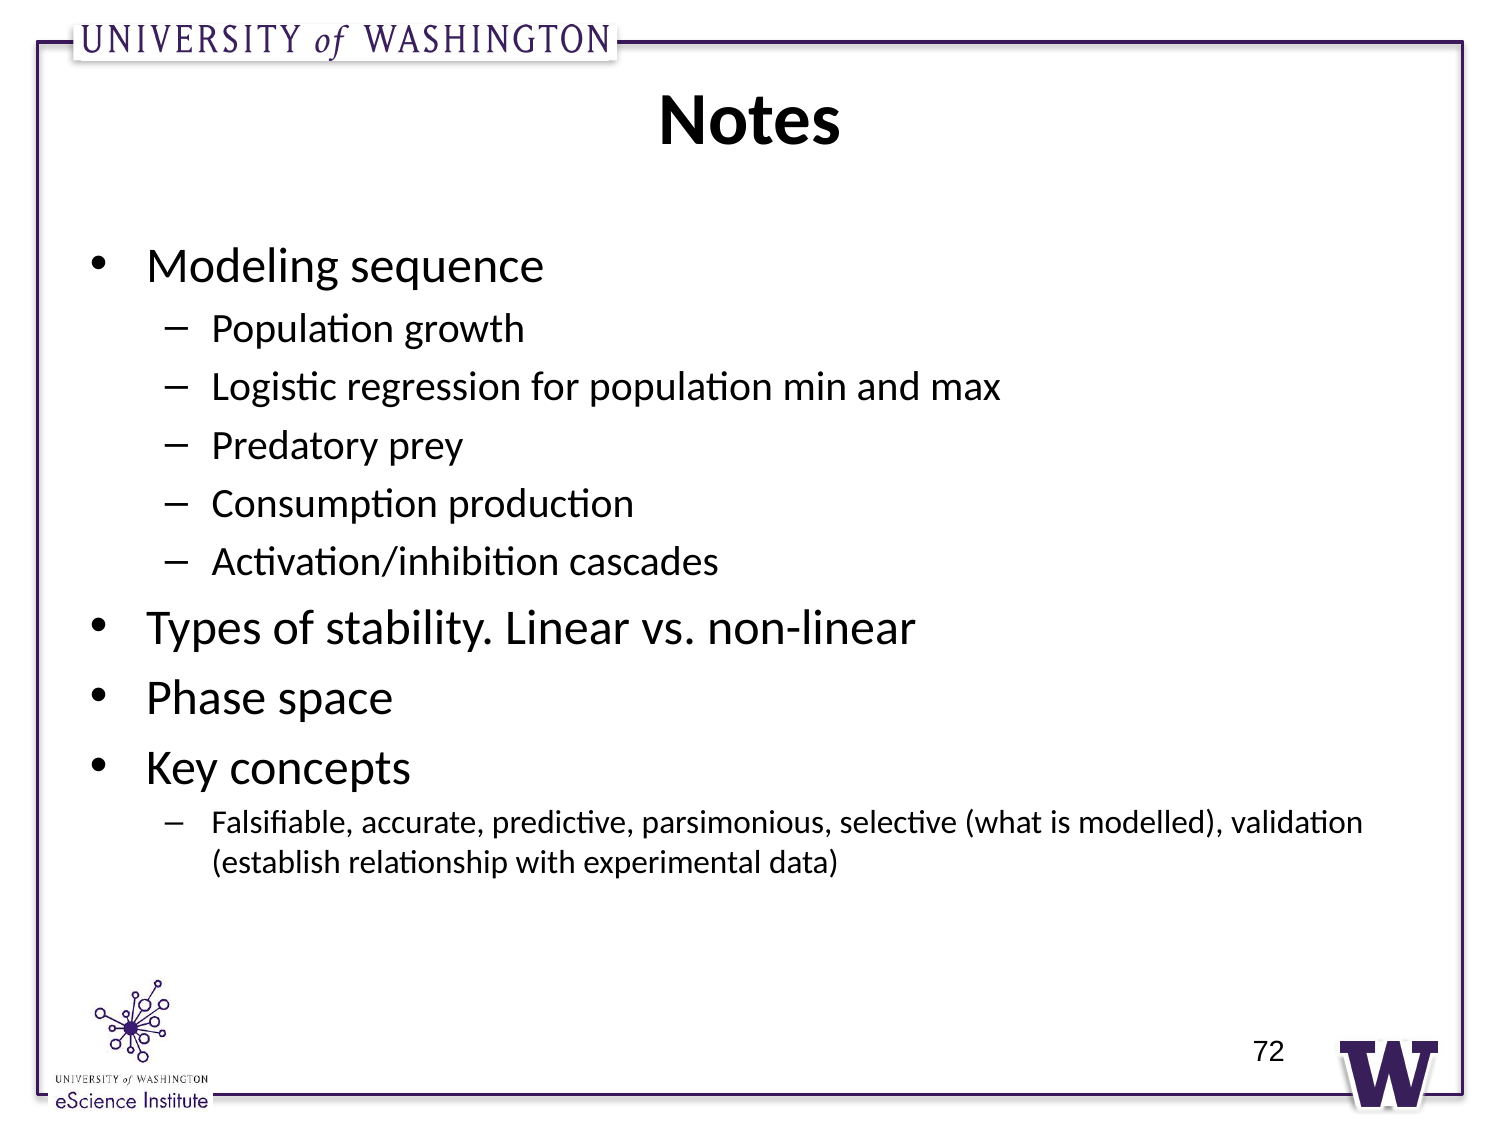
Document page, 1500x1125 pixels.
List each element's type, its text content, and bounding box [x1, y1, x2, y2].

list Modeling sequence Population growth Logistic regression for population min and max Predatory prey Consumption production Activation/inhibition cascades Types of stability. Linear vs. non-linear Phase space Key concepts Falsifiable, accurate, predictive, parsimonious, selective (what is modelled), validation (establish relationship with experimental data) [75, 224, 1425, 975]
picture [81, 24, 609, 61]
title Notes [75, 62, 1425, 200]
picture [1340, 1041, 1438, 1107]
slide_number 72 [1237, 1025, 1325, 1085]
picture [48, 978, 213, 1113]
